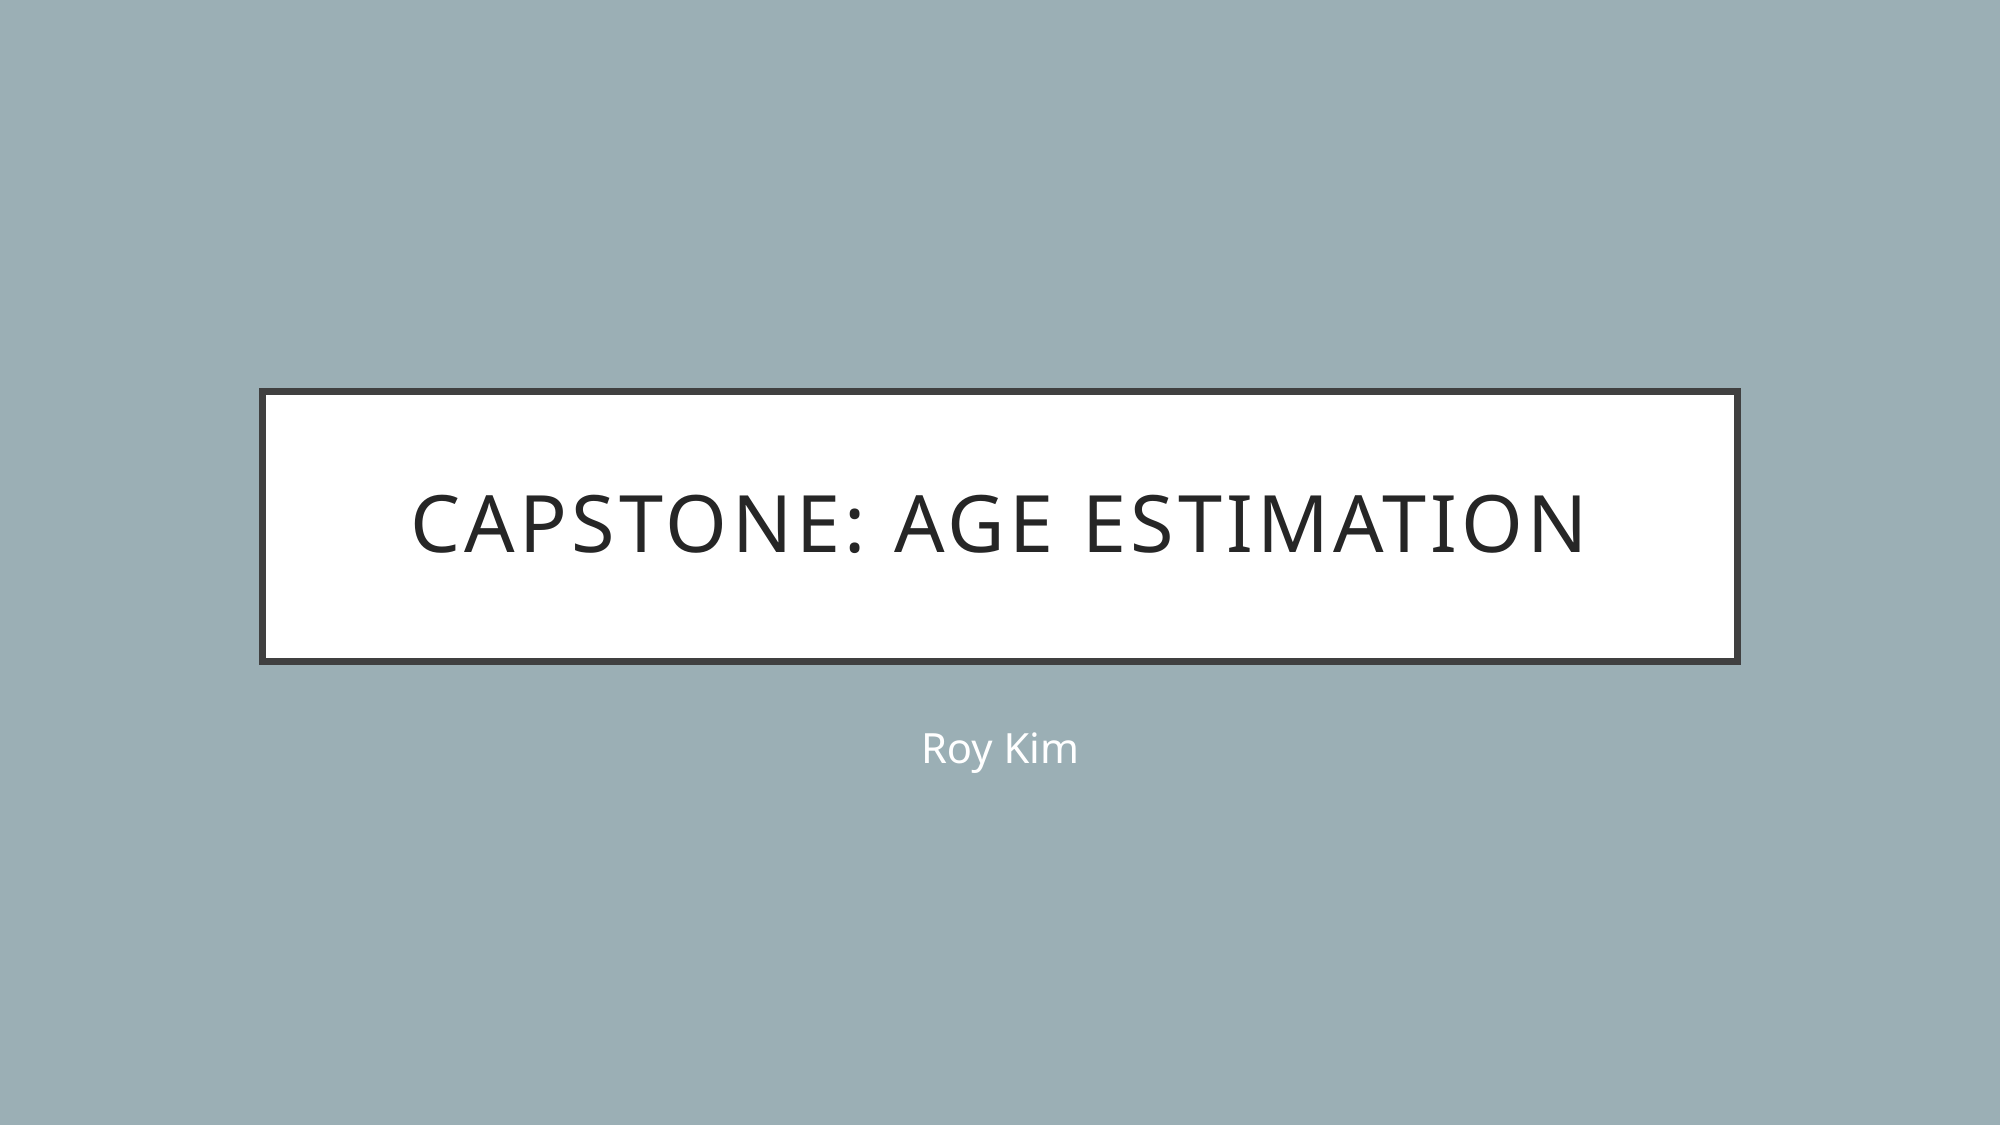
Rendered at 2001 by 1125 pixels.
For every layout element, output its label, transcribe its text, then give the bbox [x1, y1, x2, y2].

title Capstone: Age Estimation [259, 388, 1741, 665]
subtitle Roy Kim [442, 713, 1558, 918]
